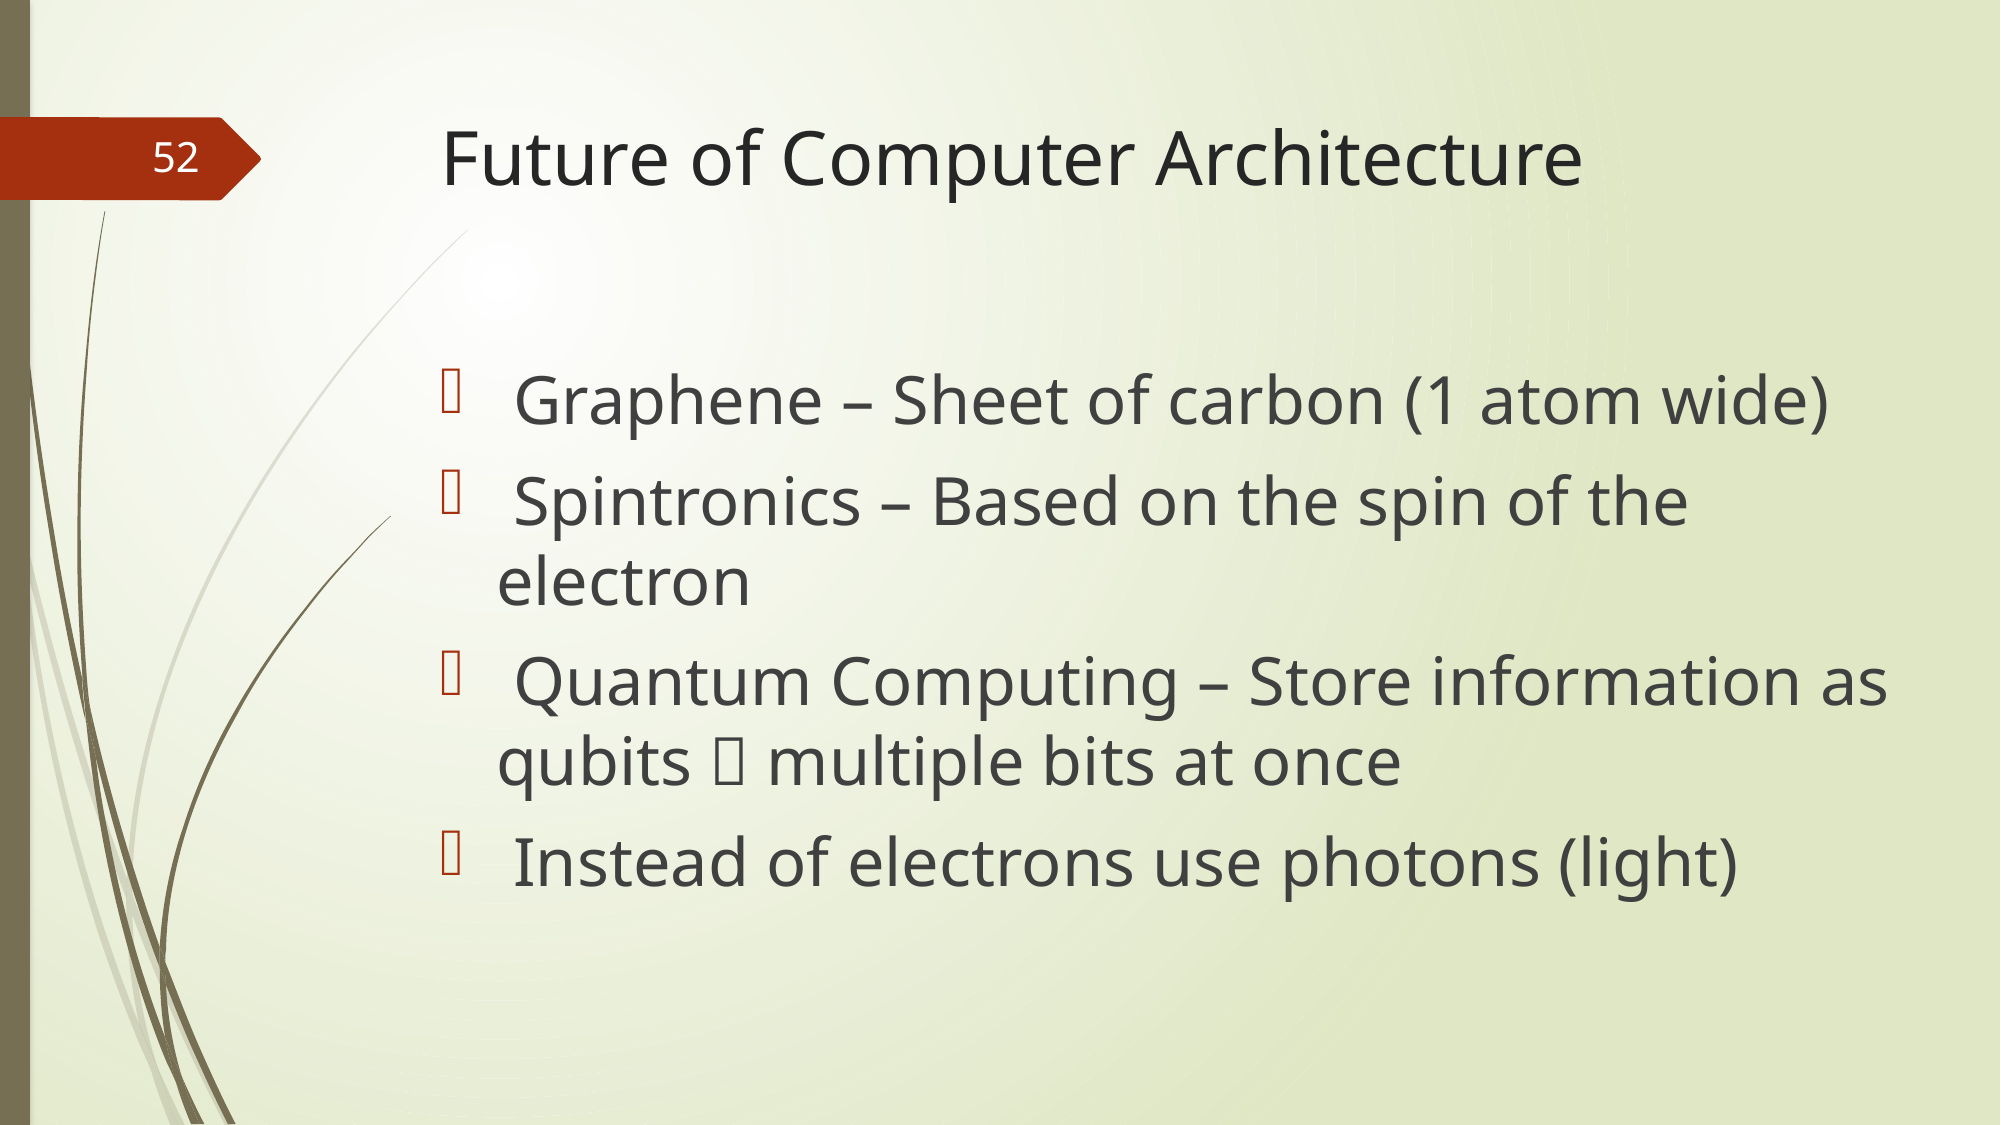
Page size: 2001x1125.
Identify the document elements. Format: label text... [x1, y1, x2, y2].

title Future of Computer Architecture [425, 102, 1888, 313]
list Graphene – Sheet of carbon (1 atom wide) Spintronics – Based on the spin of the electron Quantum Computing – Store information as qubits  multiple bits at once Instead of electrons use photons (light) [424, 350, 1971, 970]
slide_number 52 [87, 129, 216, 190]
